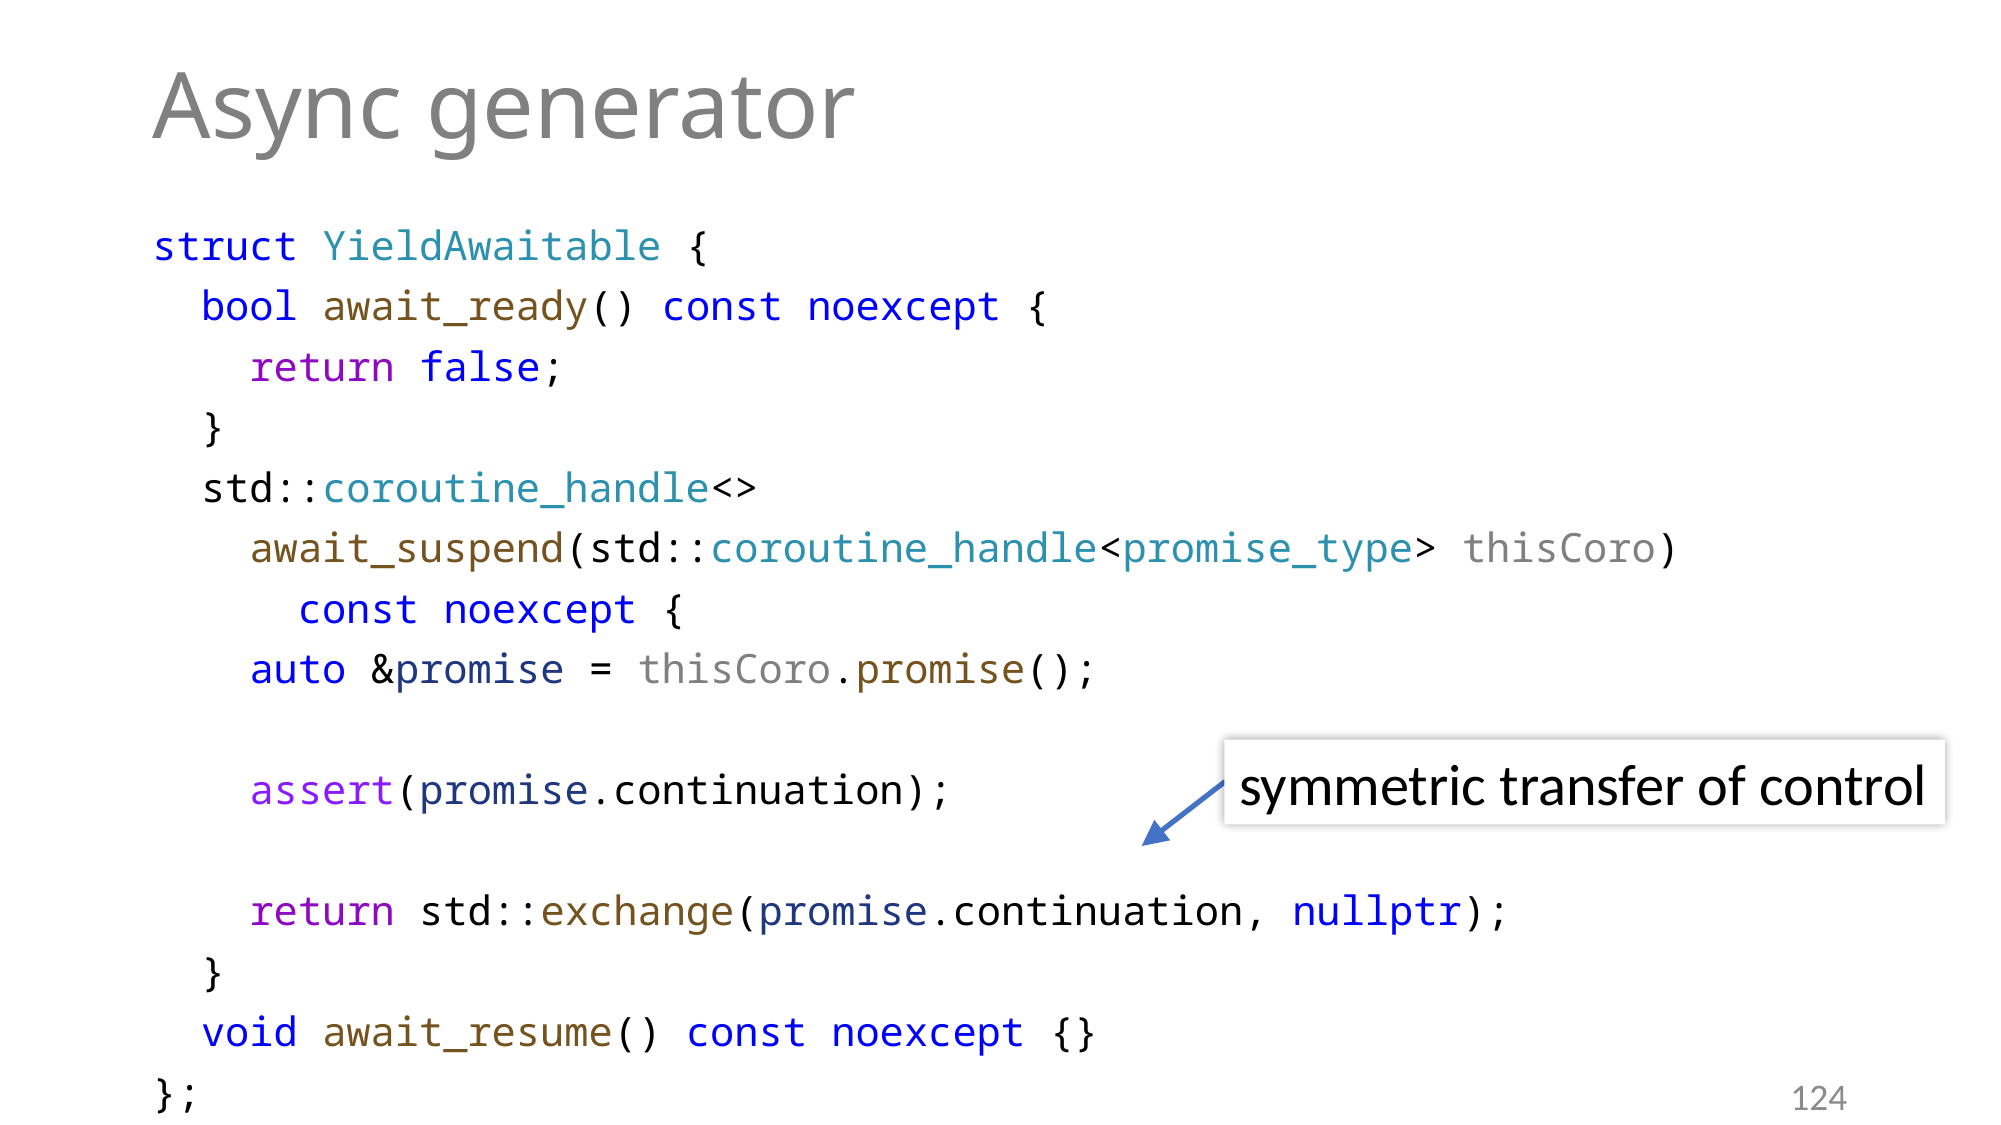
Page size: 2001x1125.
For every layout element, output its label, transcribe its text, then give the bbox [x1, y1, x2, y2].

slide_number 124 [1412, 1065, 1863, 1125]
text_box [1141, 782, 1225, 846]
title Async generator [137, 0, 1863, 217]
list struct YieldAwaitable { bool await_ready() const noexcept { return false; } std::coroutine_handle<> await_suspend(std::coroutine_handle<promise_type> thisCoro) const noexcept { auto &promise = thisCoro.promise(); assert(promise.continuation); return std::exchange(promise.continuation, nullptr); } void await_resume() const noexcept {} }; [137, 217, 2000, 1125]
text_box symmetric transfer of control [1224, 739, 1945, 825]
